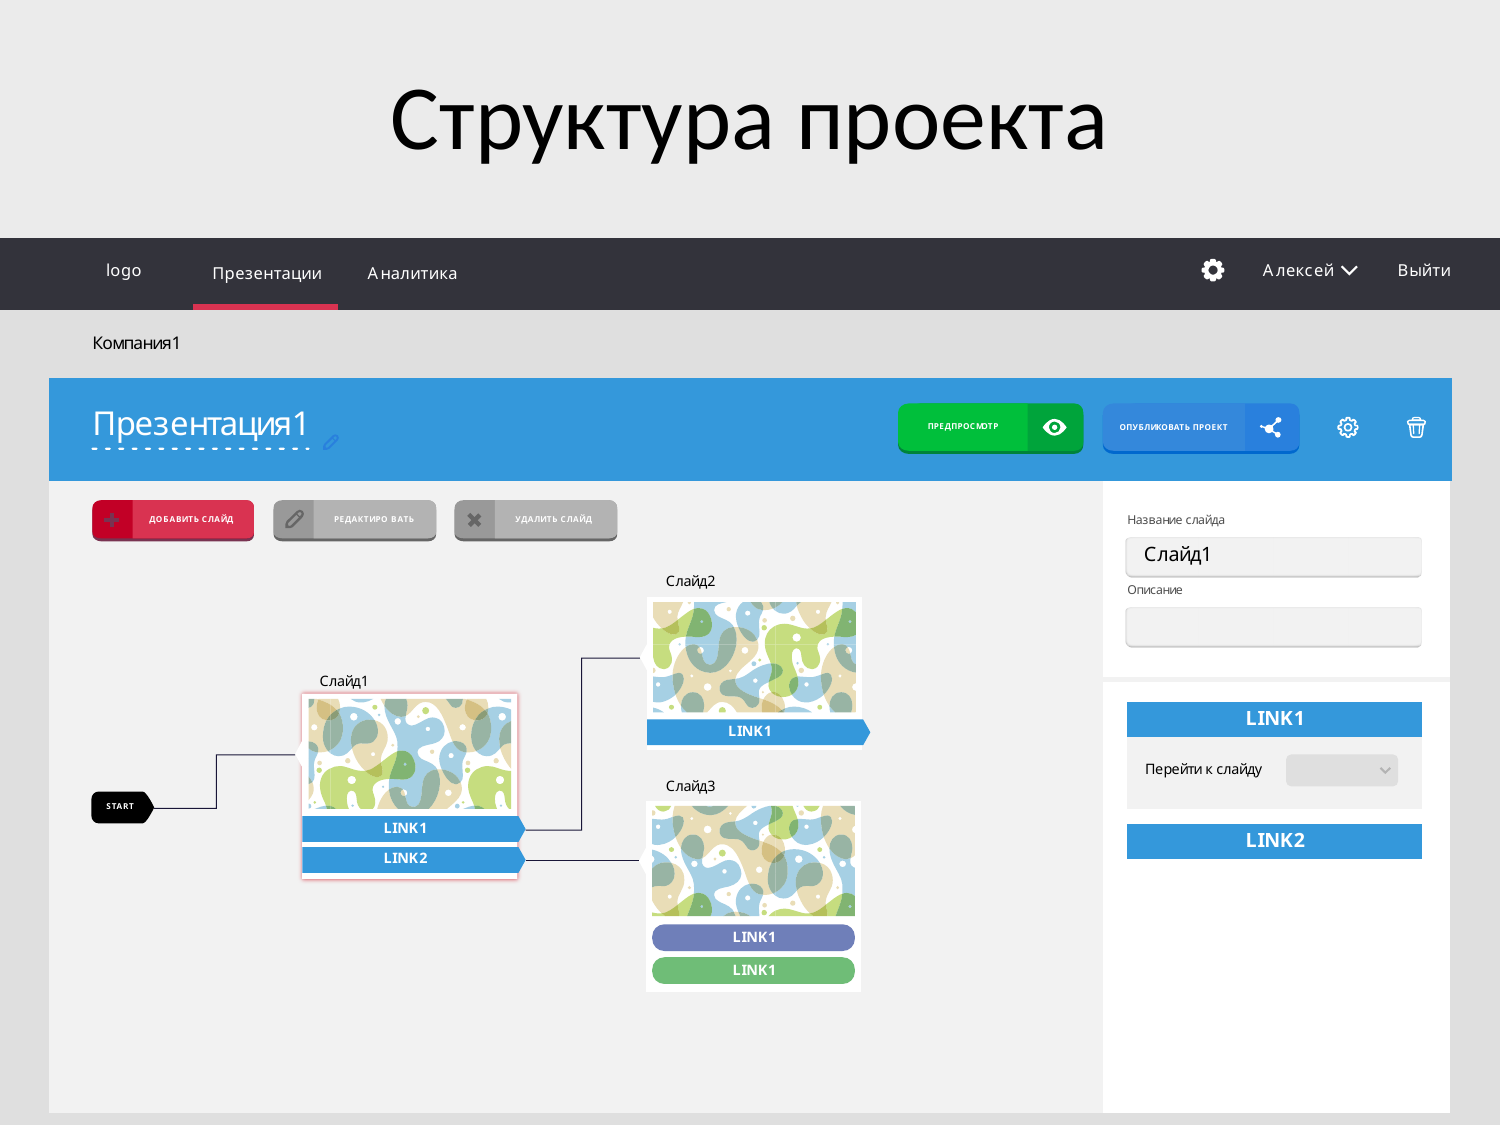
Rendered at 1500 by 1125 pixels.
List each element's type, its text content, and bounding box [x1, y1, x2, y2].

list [0, 237, 1500, 1125]
title Структура проекта [75, 19, 1425, 207]
